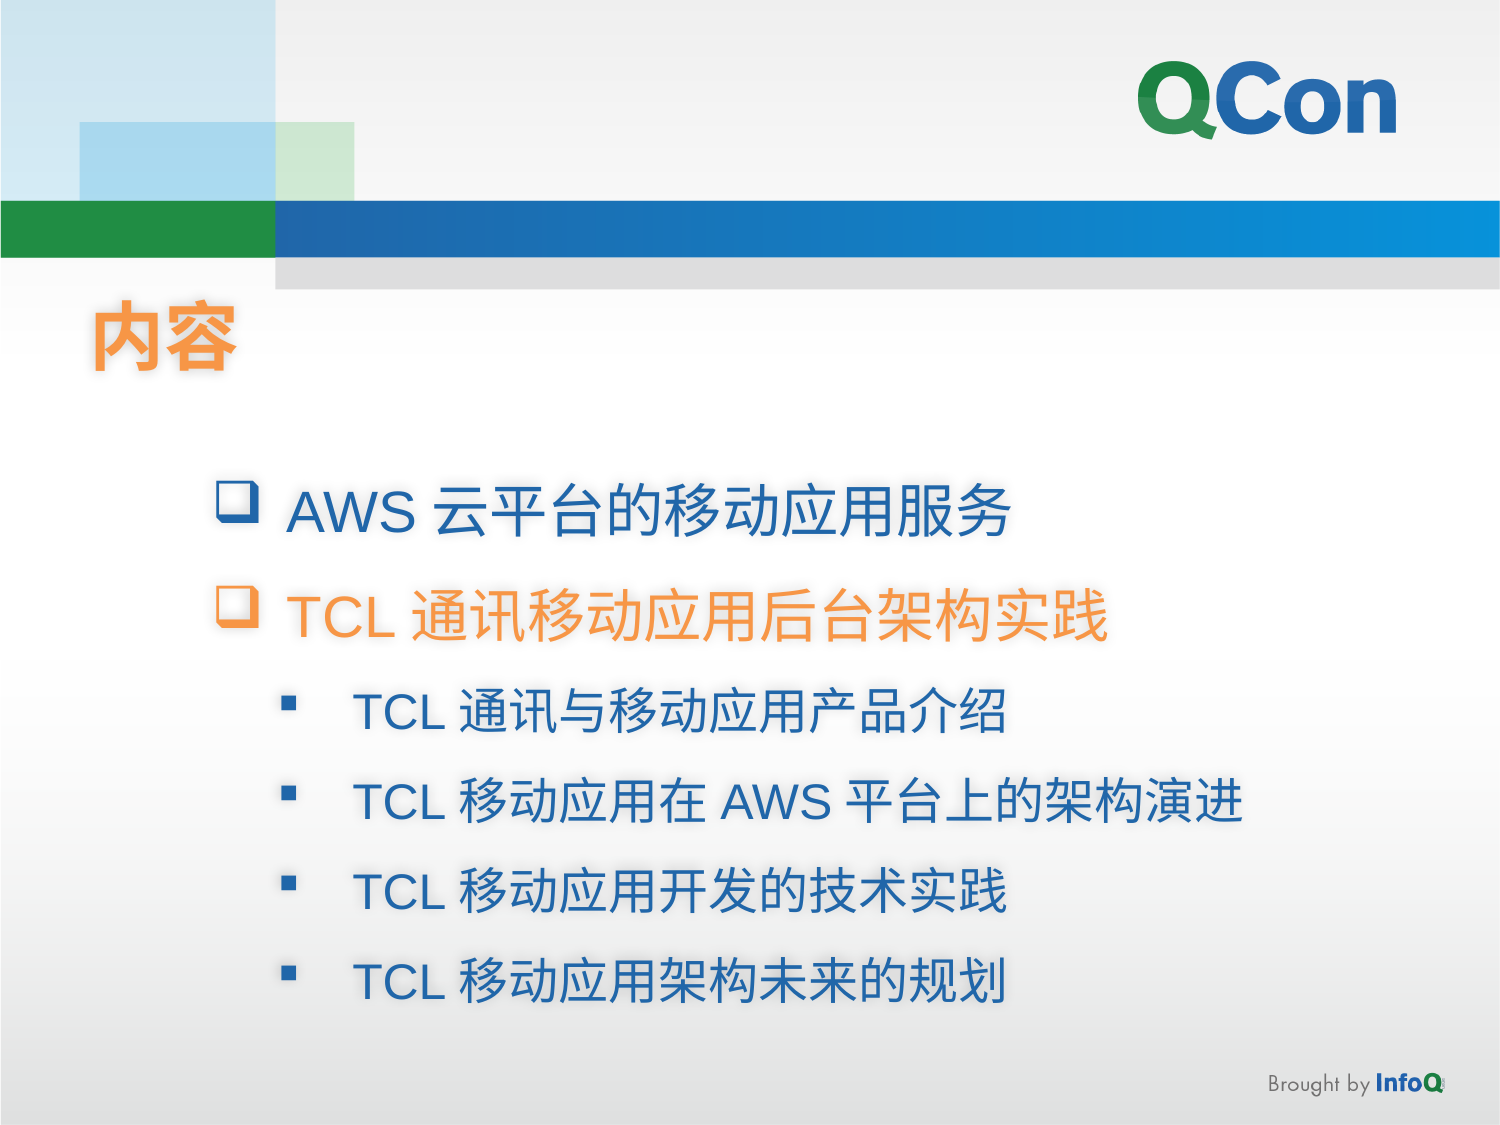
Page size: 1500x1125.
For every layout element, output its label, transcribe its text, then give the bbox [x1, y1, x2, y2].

text_box 内容 AWS云平台的移动应用服务 TCL通讯移动应用后台架构实践 TCL通讯与移动应用产品介绍 TCL移动应用在AWS平台上的架构演进 TCL移动应用开发的技术实践 TCL移动应用架构未来的规划 [104, 311, 1309, 990]
picture [0, 0, 1500, 1125]
text_box [74, 262, 1425, 1005]
